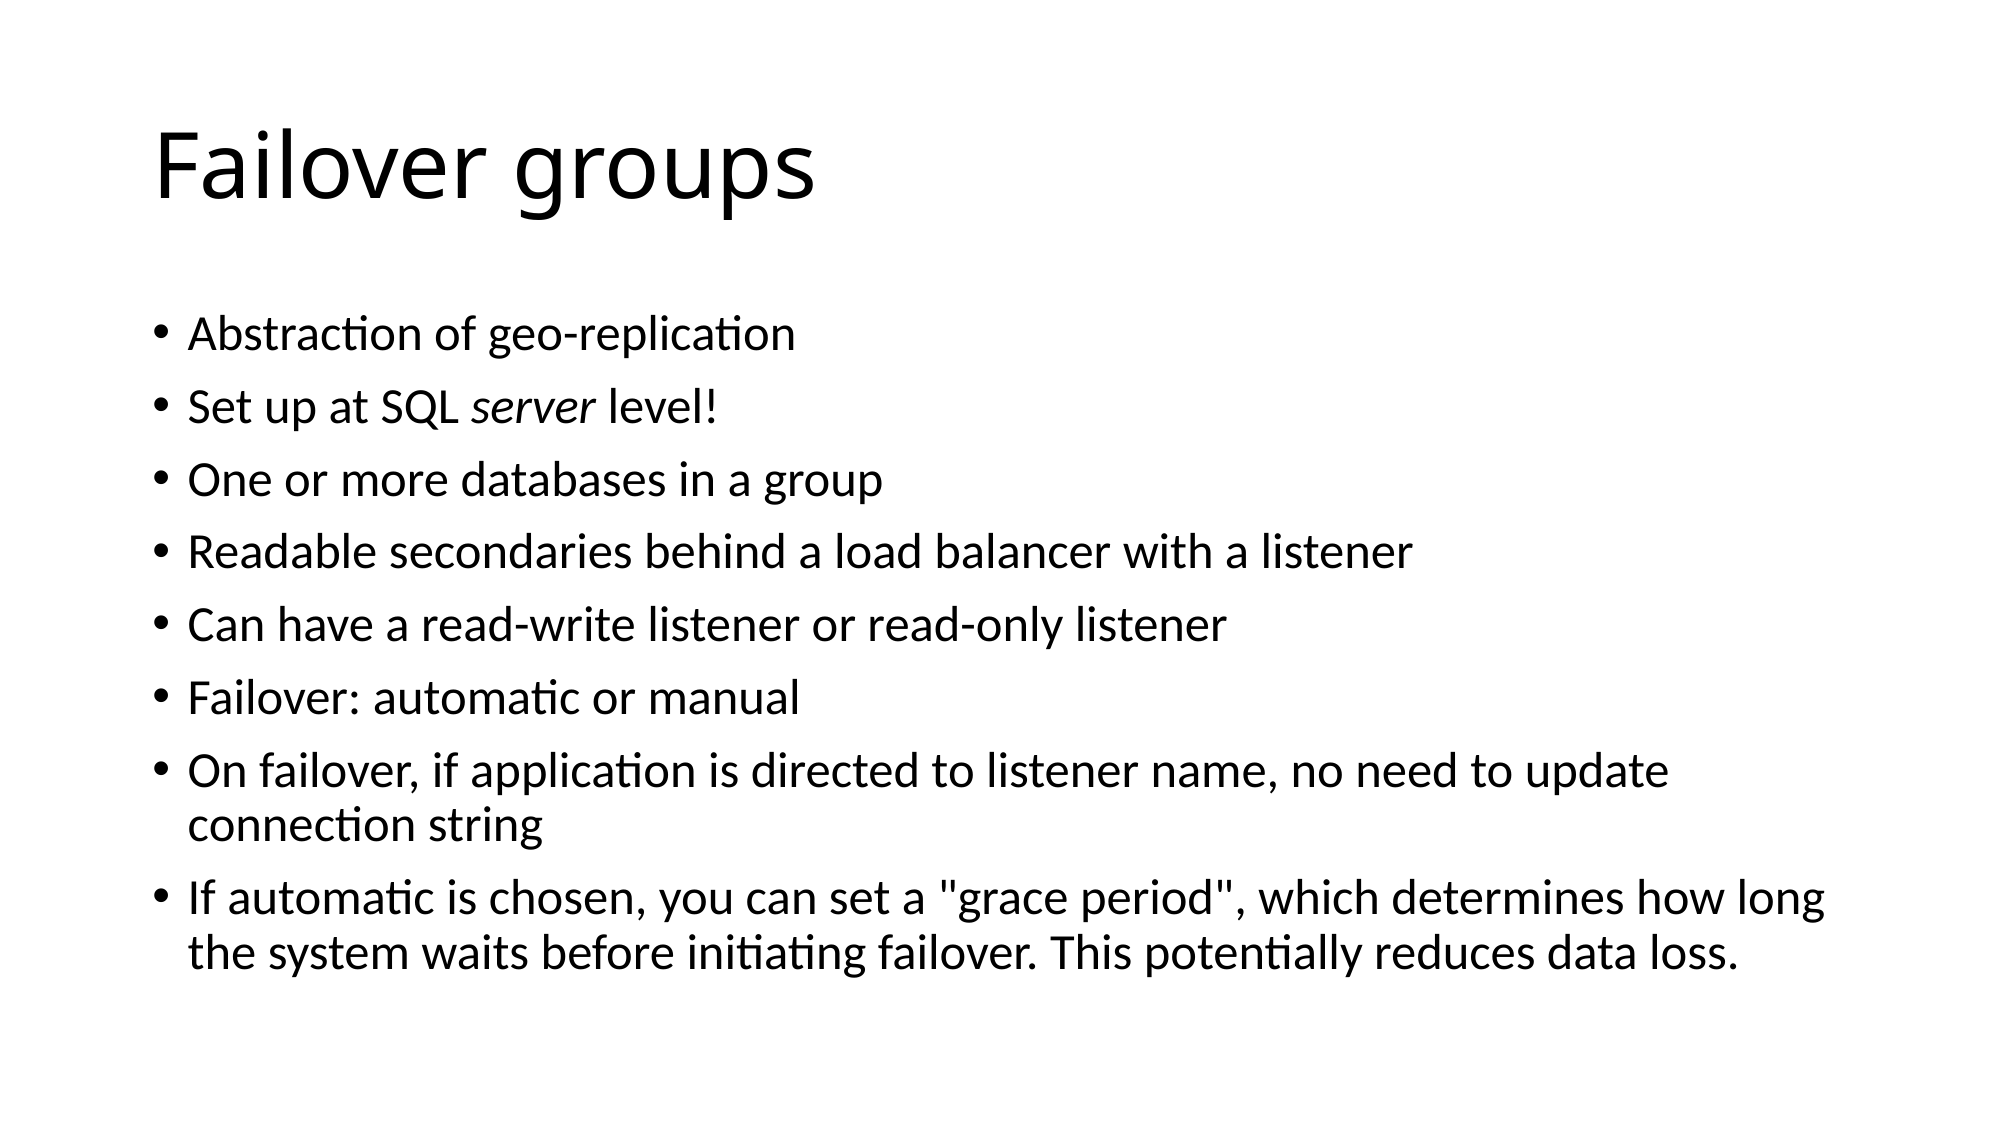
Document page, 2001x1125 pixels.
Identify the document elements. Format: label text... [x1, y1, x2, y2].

title Failover groups [137, 59, 1863, 278]
list Abstraction of geo-replication Set up at SQL server level! One or more databases in a group Readable secondaries behind a load balancer with a listener Can have a read-write listener or read-only listener Failover: automatic or manual On failover, if application is directed to listener name, no need to update connection string If automatic is chosen, you can set a "grace period", which determines how long the system waits before initiating failover. This potentially reduces data loss. [137, 299, 1863, 1014]
